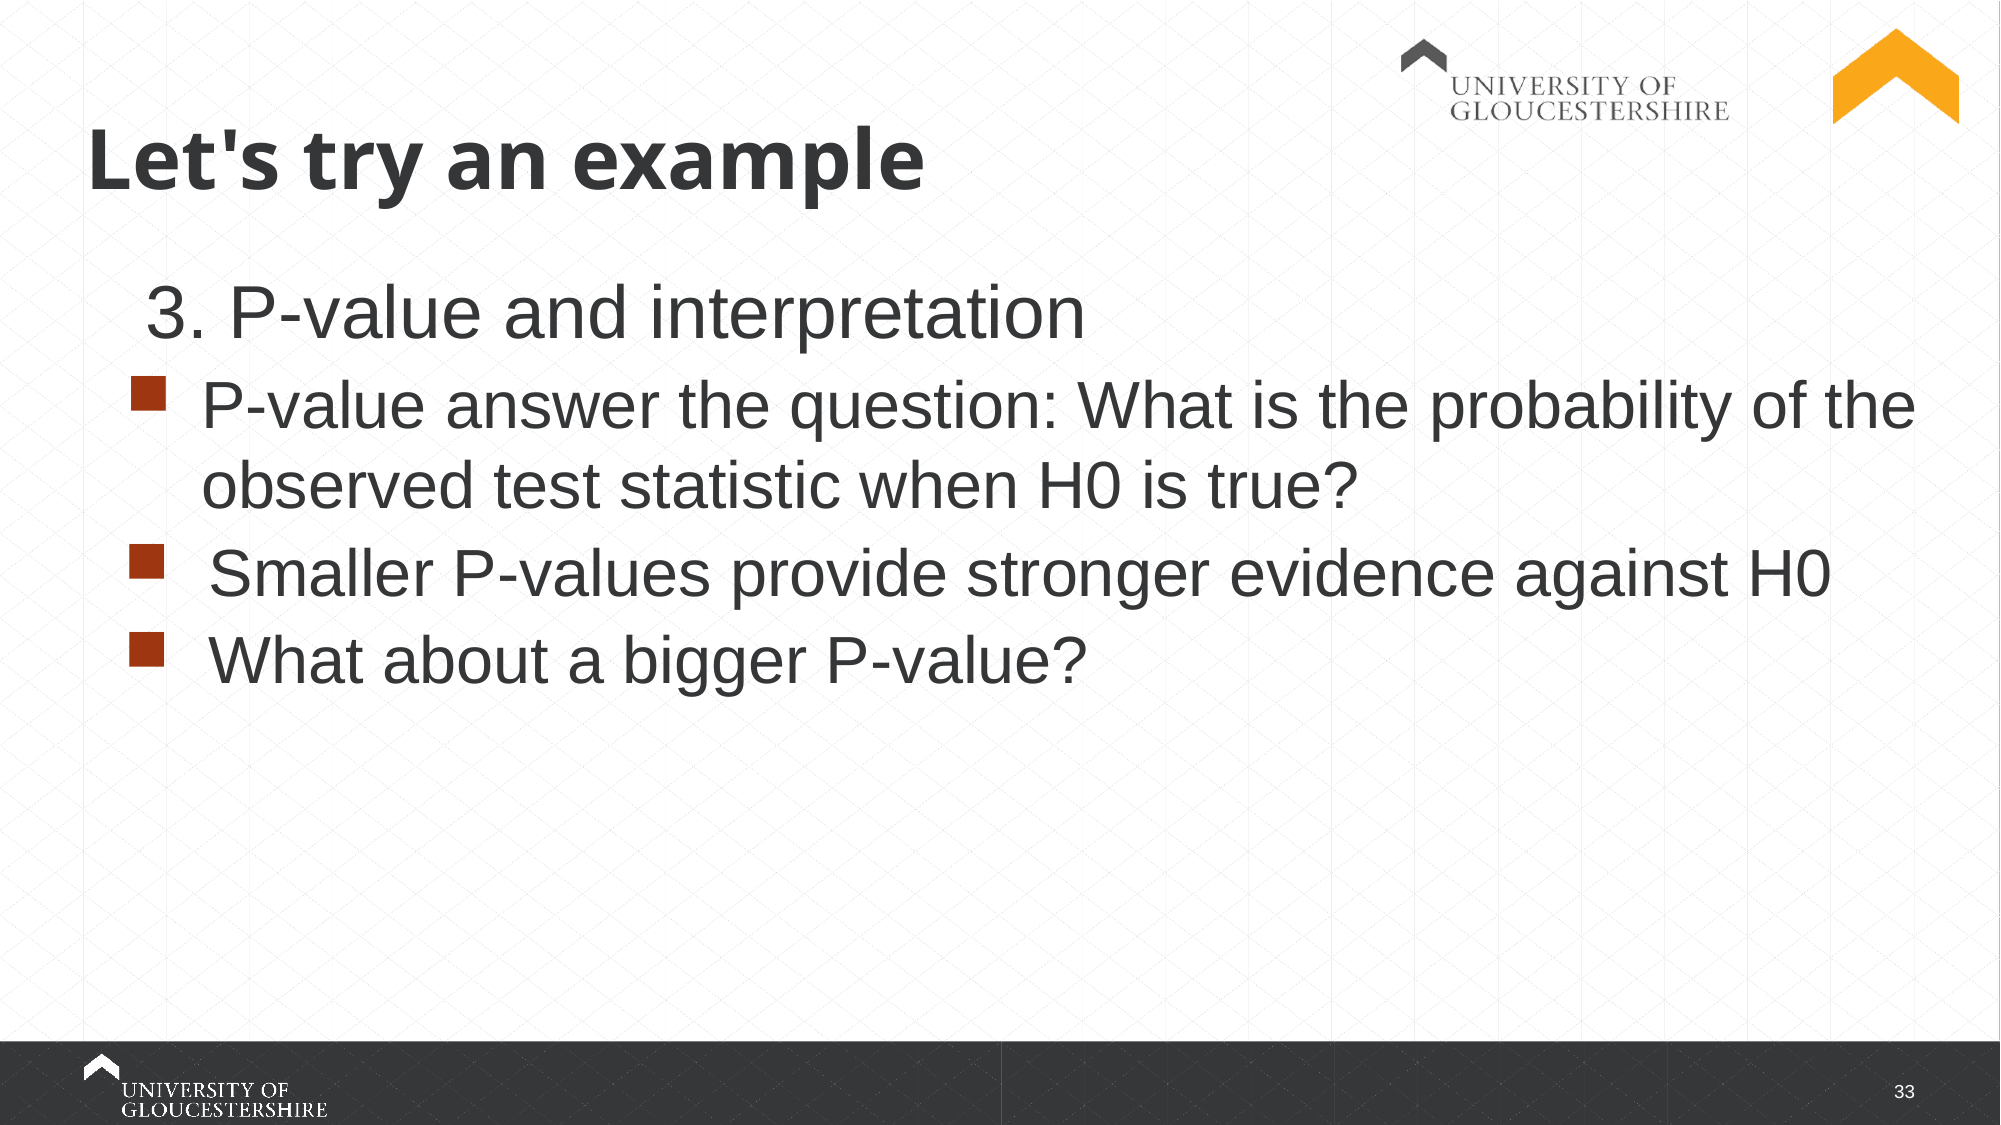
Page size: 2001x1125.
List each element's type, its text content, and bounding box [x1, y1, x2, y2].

list 3. P-value and interpretation P-value answer the question: What is the probability of the observed test statistic when H0 is true? Smaller P-values provide stronger evidence against H0 What about a bigger P-value? [85, 256, 1974, 973]
picture [0, 1, 2001, 1125]
title Let's try an example [85, 138, 983, 256]
